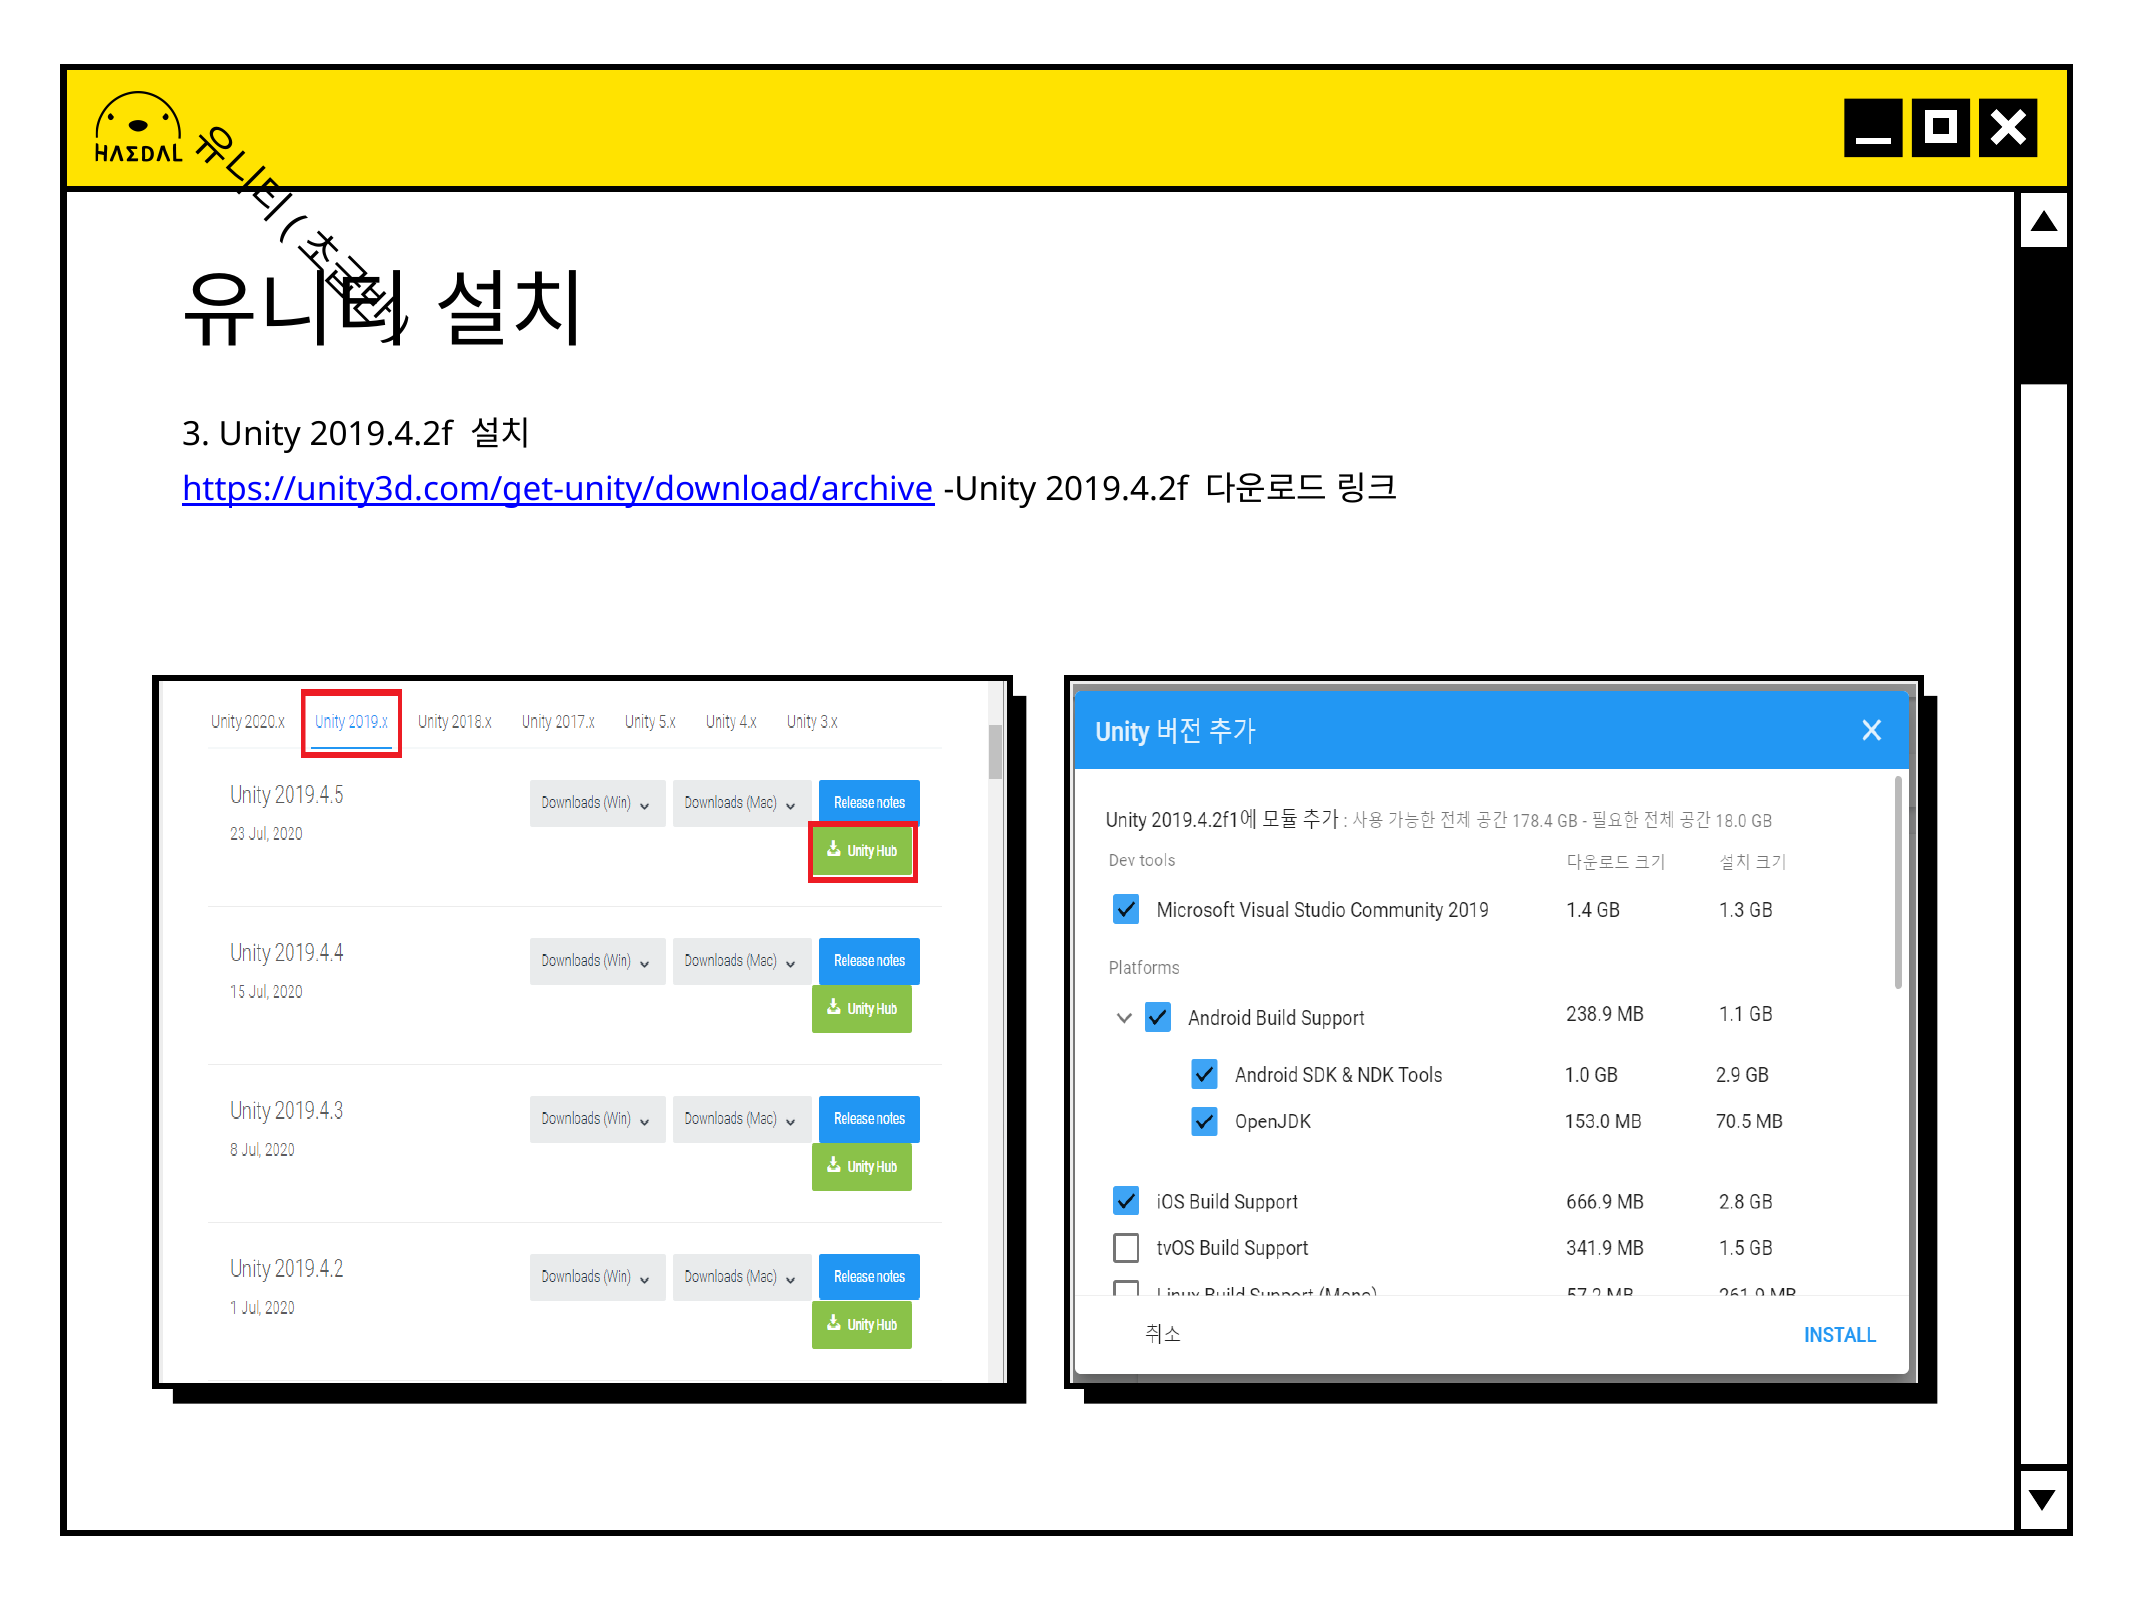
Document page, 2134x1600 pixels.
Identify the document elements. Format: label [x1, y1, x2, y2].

picture [1072, 684, 1916, 1384]
picture [162, 681, 1005, 1384]
text_box [63, 66, 2072, 1533]
